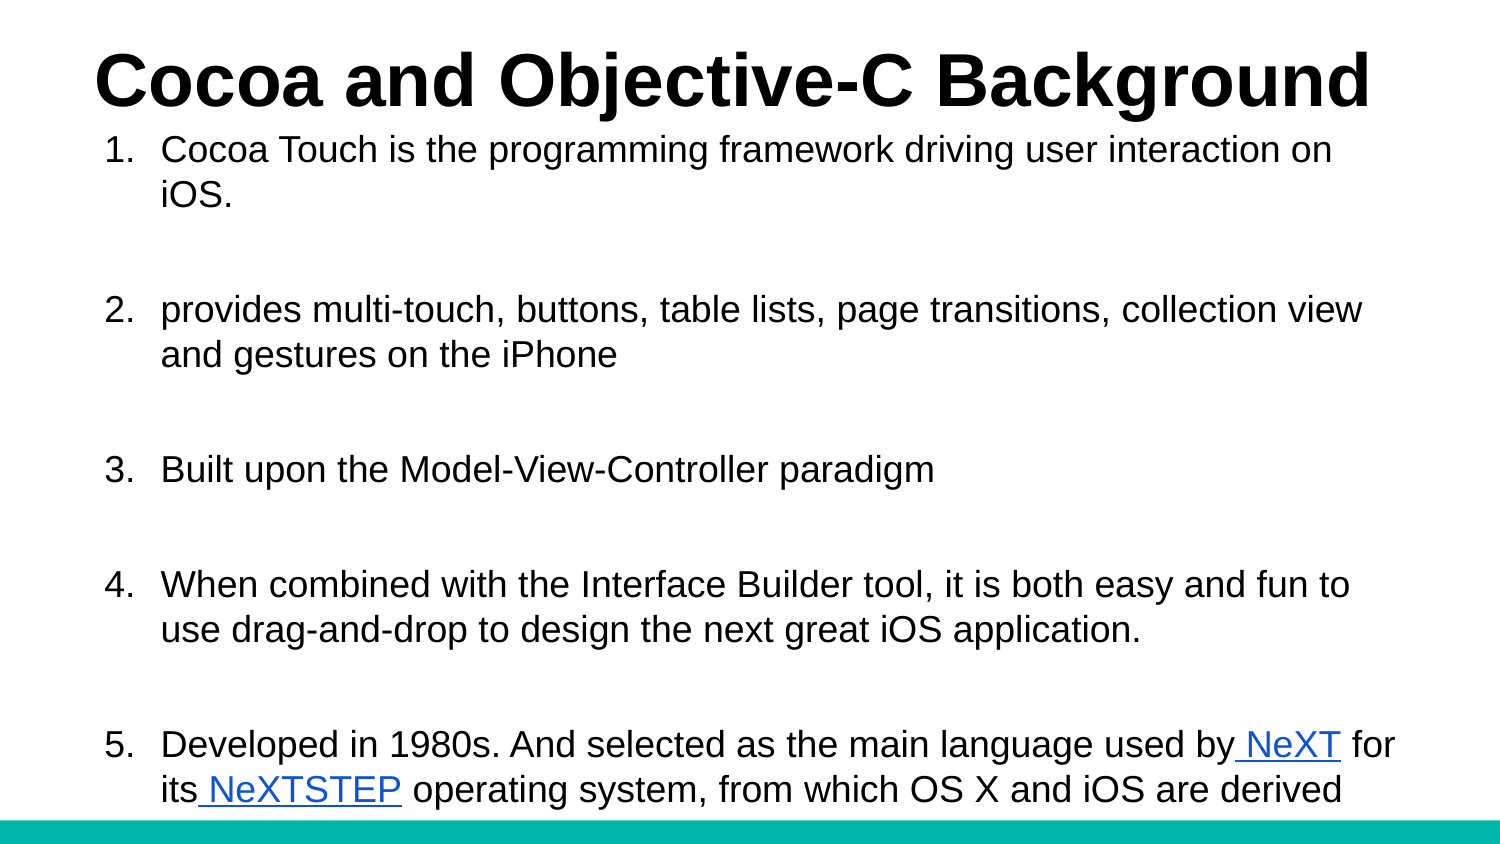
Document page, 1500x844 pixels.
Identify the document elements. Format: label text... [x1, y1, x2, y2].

list Cocoa Touch is the programming framework driving user interaction on iOS. provides multi-touch, buttons, table lists, page transitions, collection view and gestures on the iPhone Built upon the Model-View-Controller paradigm When combined with the Interface Builder tool, it is both easy and fun to use drag-and-drop to design the next great iOS application. Developed in 1980s. And selected as the main language used by NeXT for its NeXTSTEP operating system, from which OS X and iOS are derived [70, 110, 1430, 809]
title Cocoa and Objective-C Background [79, 5, 1430, 110]
